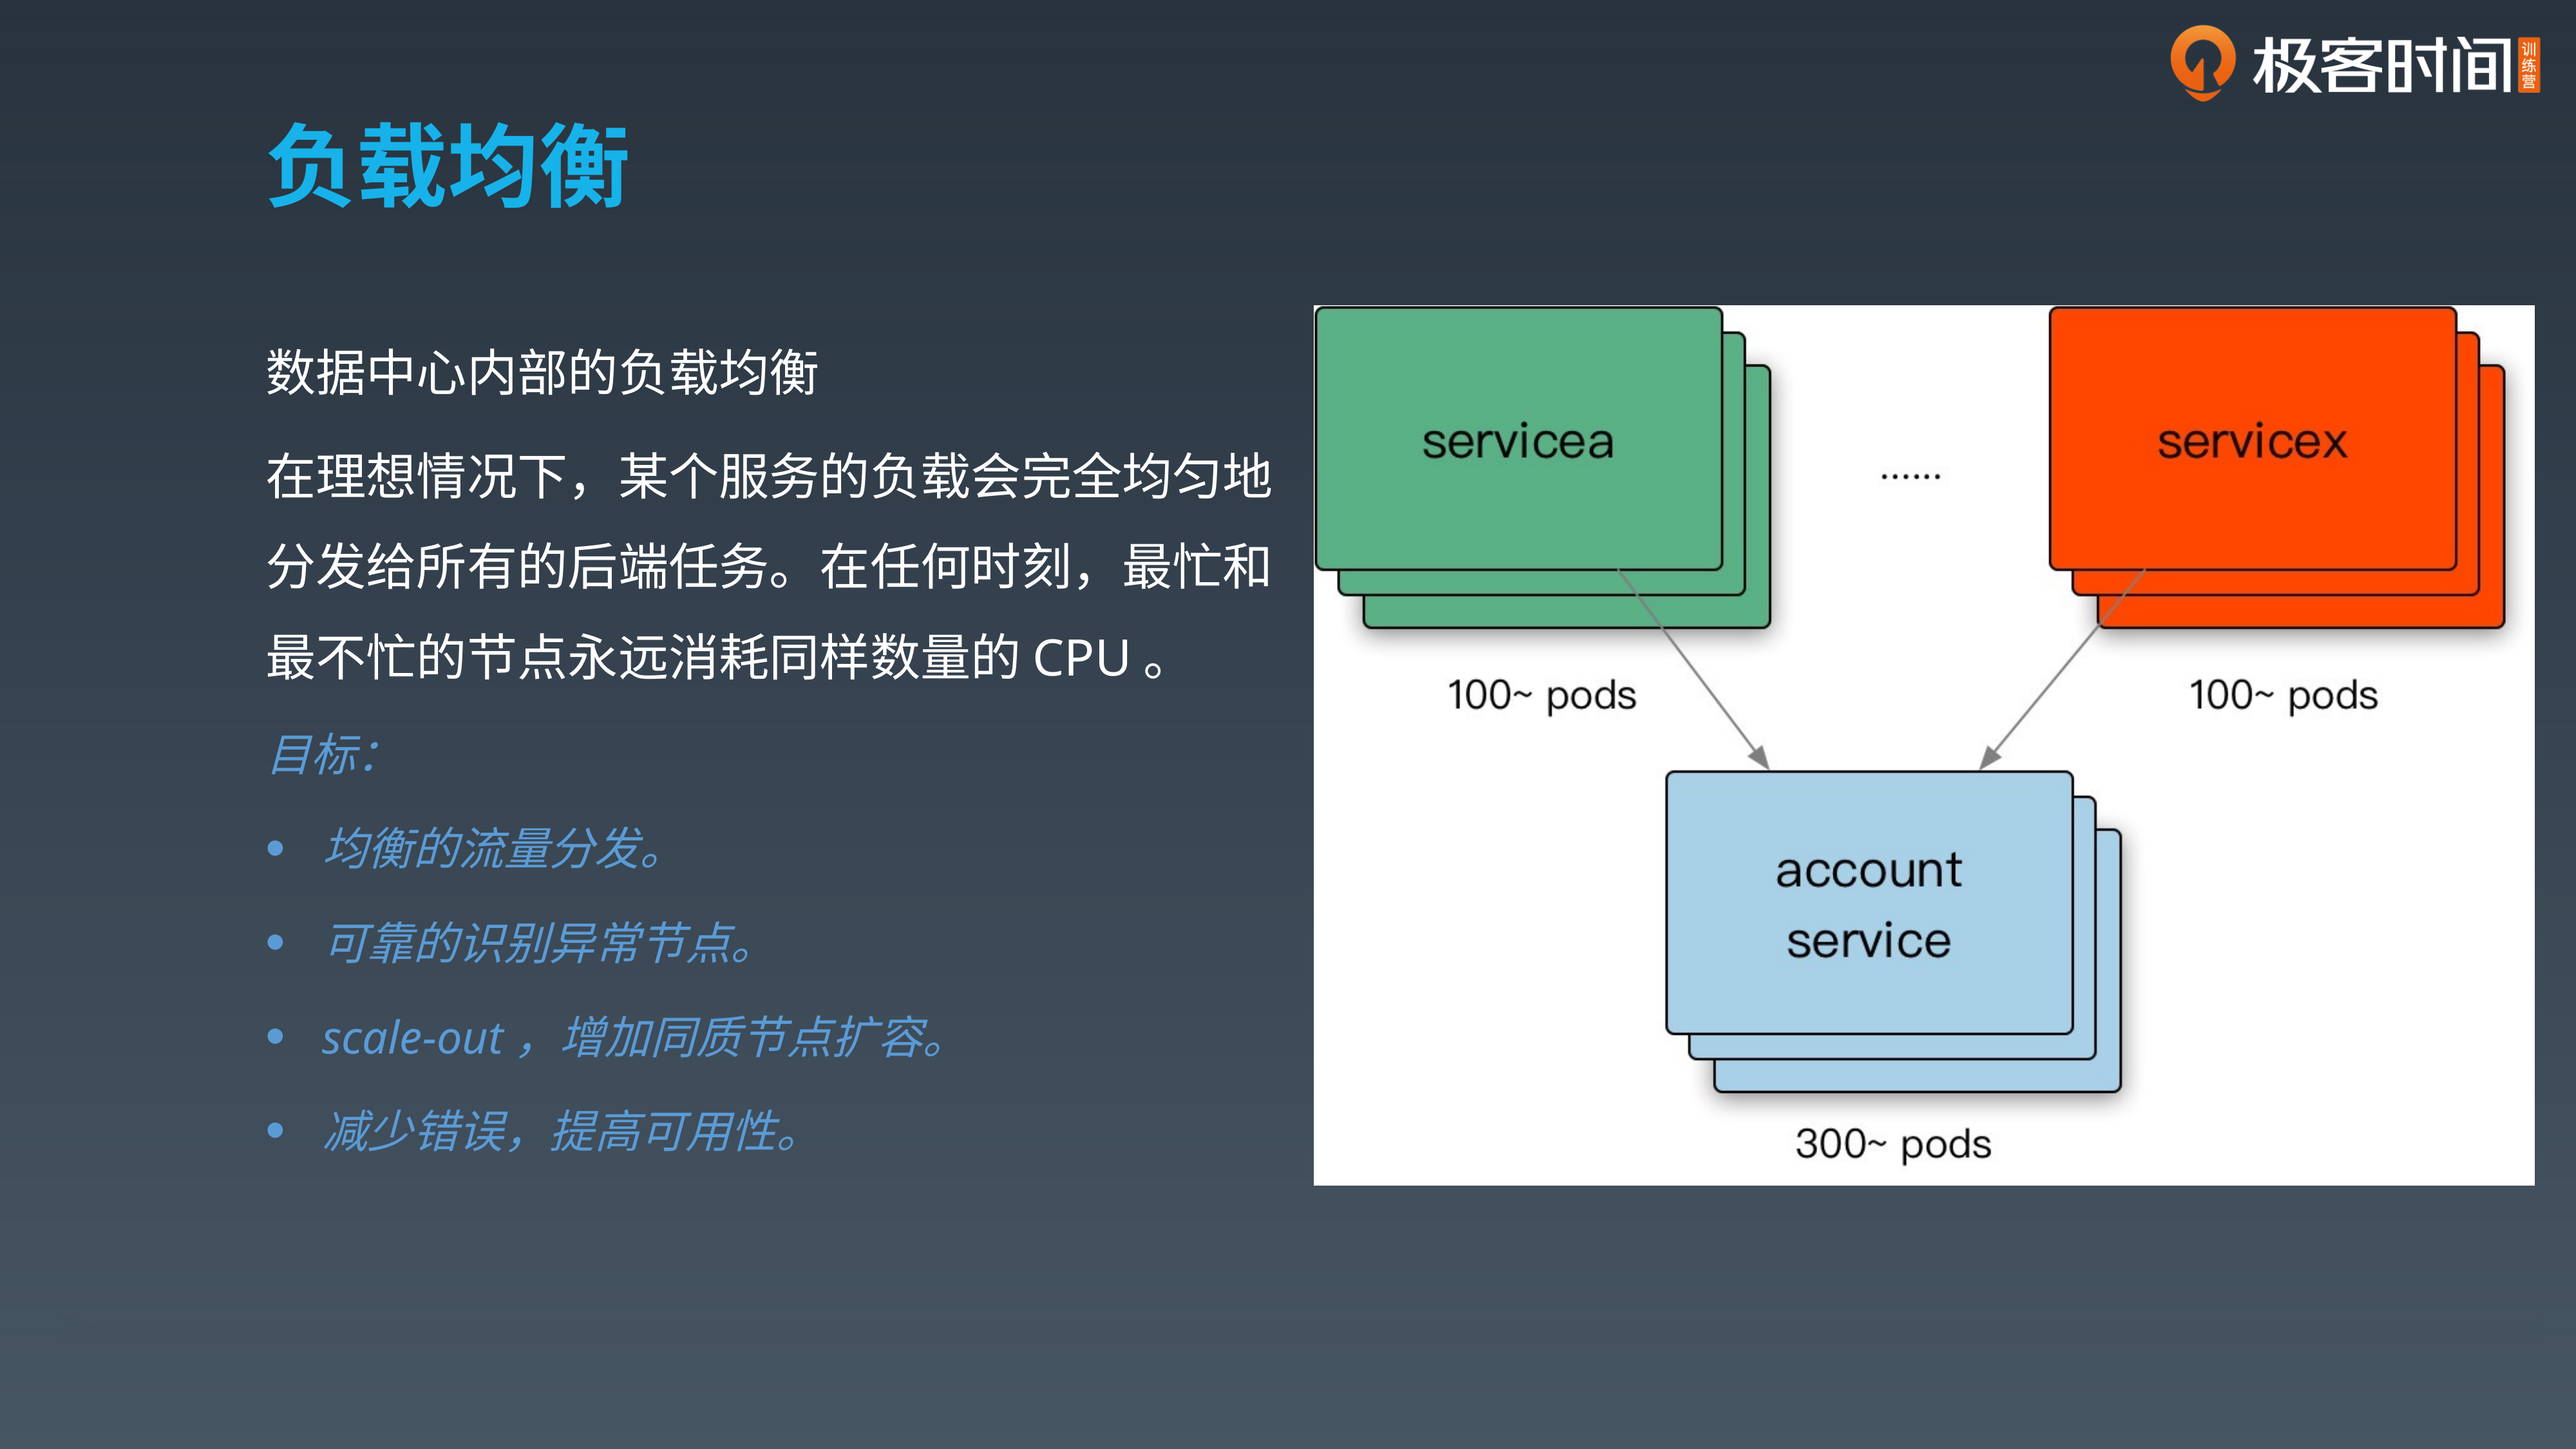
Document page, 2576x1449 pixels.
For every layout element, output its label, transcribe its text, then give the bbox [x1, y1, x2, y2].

list 数据中心内部的负载均衡 在理想情况下，某个服务的负载会完全均匀地分发给所有的后端任务。在任何时刻，最忙和最不忙的节点永远消耗同样数量的CPU。 目标： 均衡的流量分发。 可靠的识别异常节点。 scale-out，增加同质节点扩容。 减少错误，提高可用性。 [260, 305, 1285, 1258]
title 负载均衡 [260, 103, 2316, 243]
picture [0, 0, 2576, 1449]
